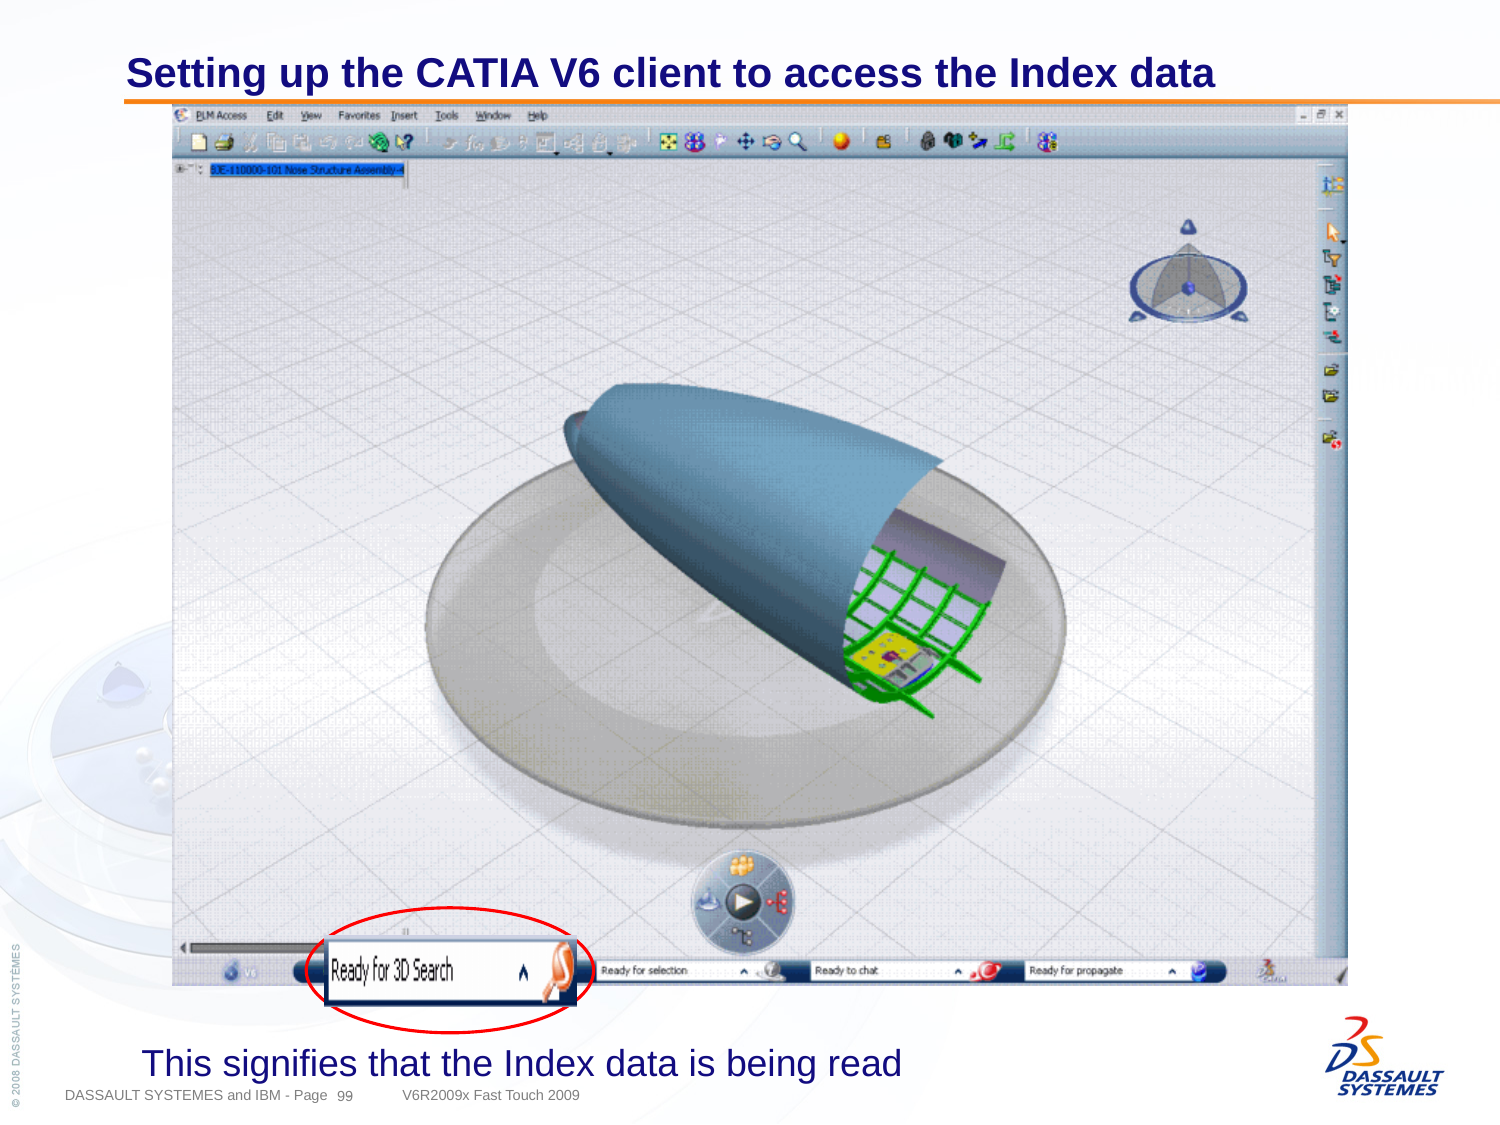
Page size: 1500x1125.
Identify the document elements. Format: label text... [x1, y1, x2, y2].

title Setting up the CATIA V6 client to access the Index data [125, 22, 1476, 97]
text_box This signifies that the Index data is being read [126, 1031, 918, 1091]
picture [0, 0, 1500, 1124]
text_box [351, 1016, 548, 1031]
